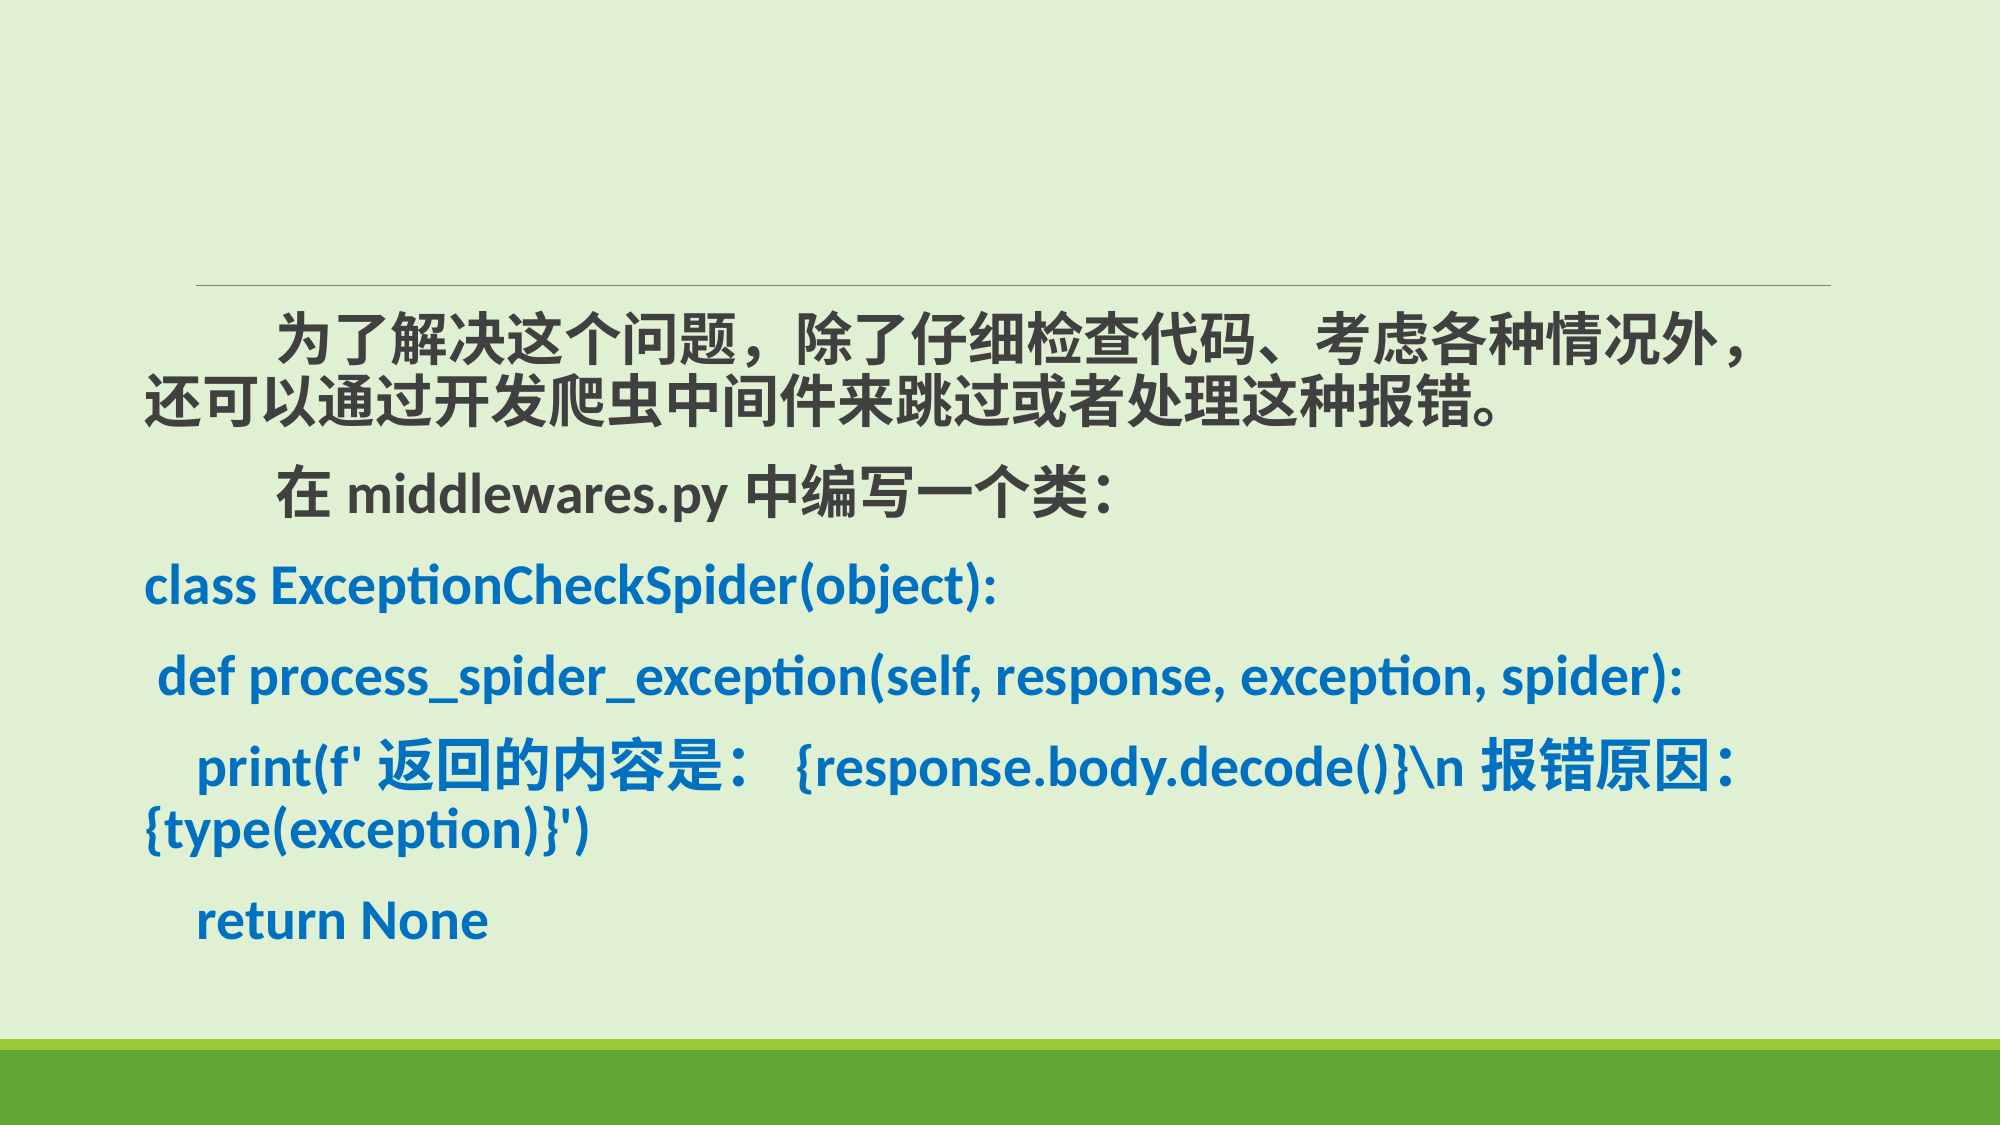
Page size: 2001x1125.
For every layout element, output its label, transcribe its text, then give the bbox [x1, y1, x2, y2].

list 为了解决这个问题，除了仔细检查代码、考虑各种情况外，还可以通过开发爬虫中间件来跳过或者处理这种报错。 在middlewares.py中编写一个类： class ExceptionCheckSpider(object): def process_spider_exception(self, response, exception, spider): print(f'返回的内容是：{response.body.decode()}\n报错原因：{type(exception)}') return None [129, 302, 1830, 963]
